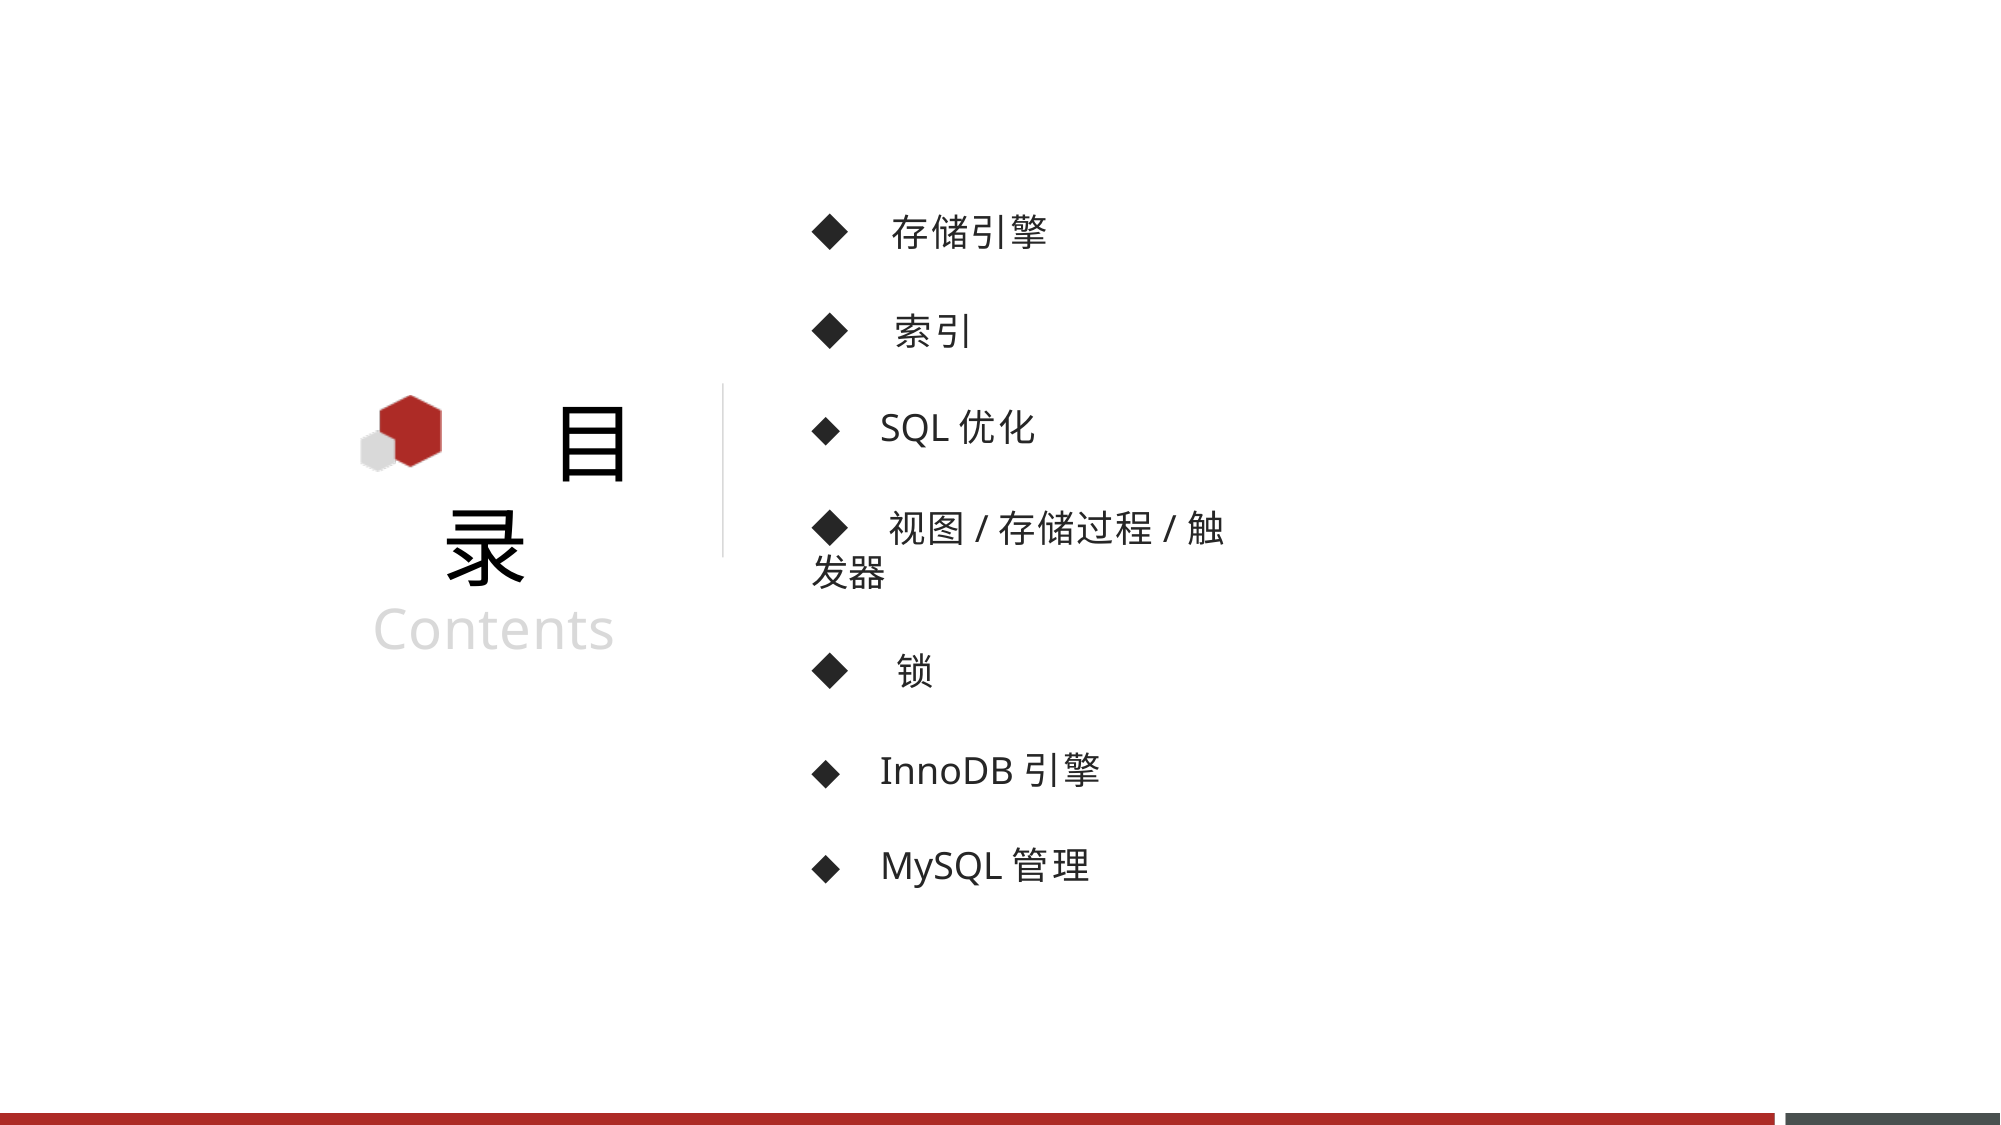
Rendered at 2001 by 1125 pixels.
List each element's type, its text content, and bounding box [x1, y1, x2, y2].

picture [360, 395, 442, 472]
text_box 目录 Contents [358, 389, 634, 570]
picture [0, 1113, 2000, 1125]
text_box ◆ 存储引擎 ◆ 索引 ◆ SQL优化 ◆ 视图/存储过程/触发器 ◆ 锁 ◆ InnoDB引擎 ◆ MySQL管理 [809, 208, 1255, 847]
